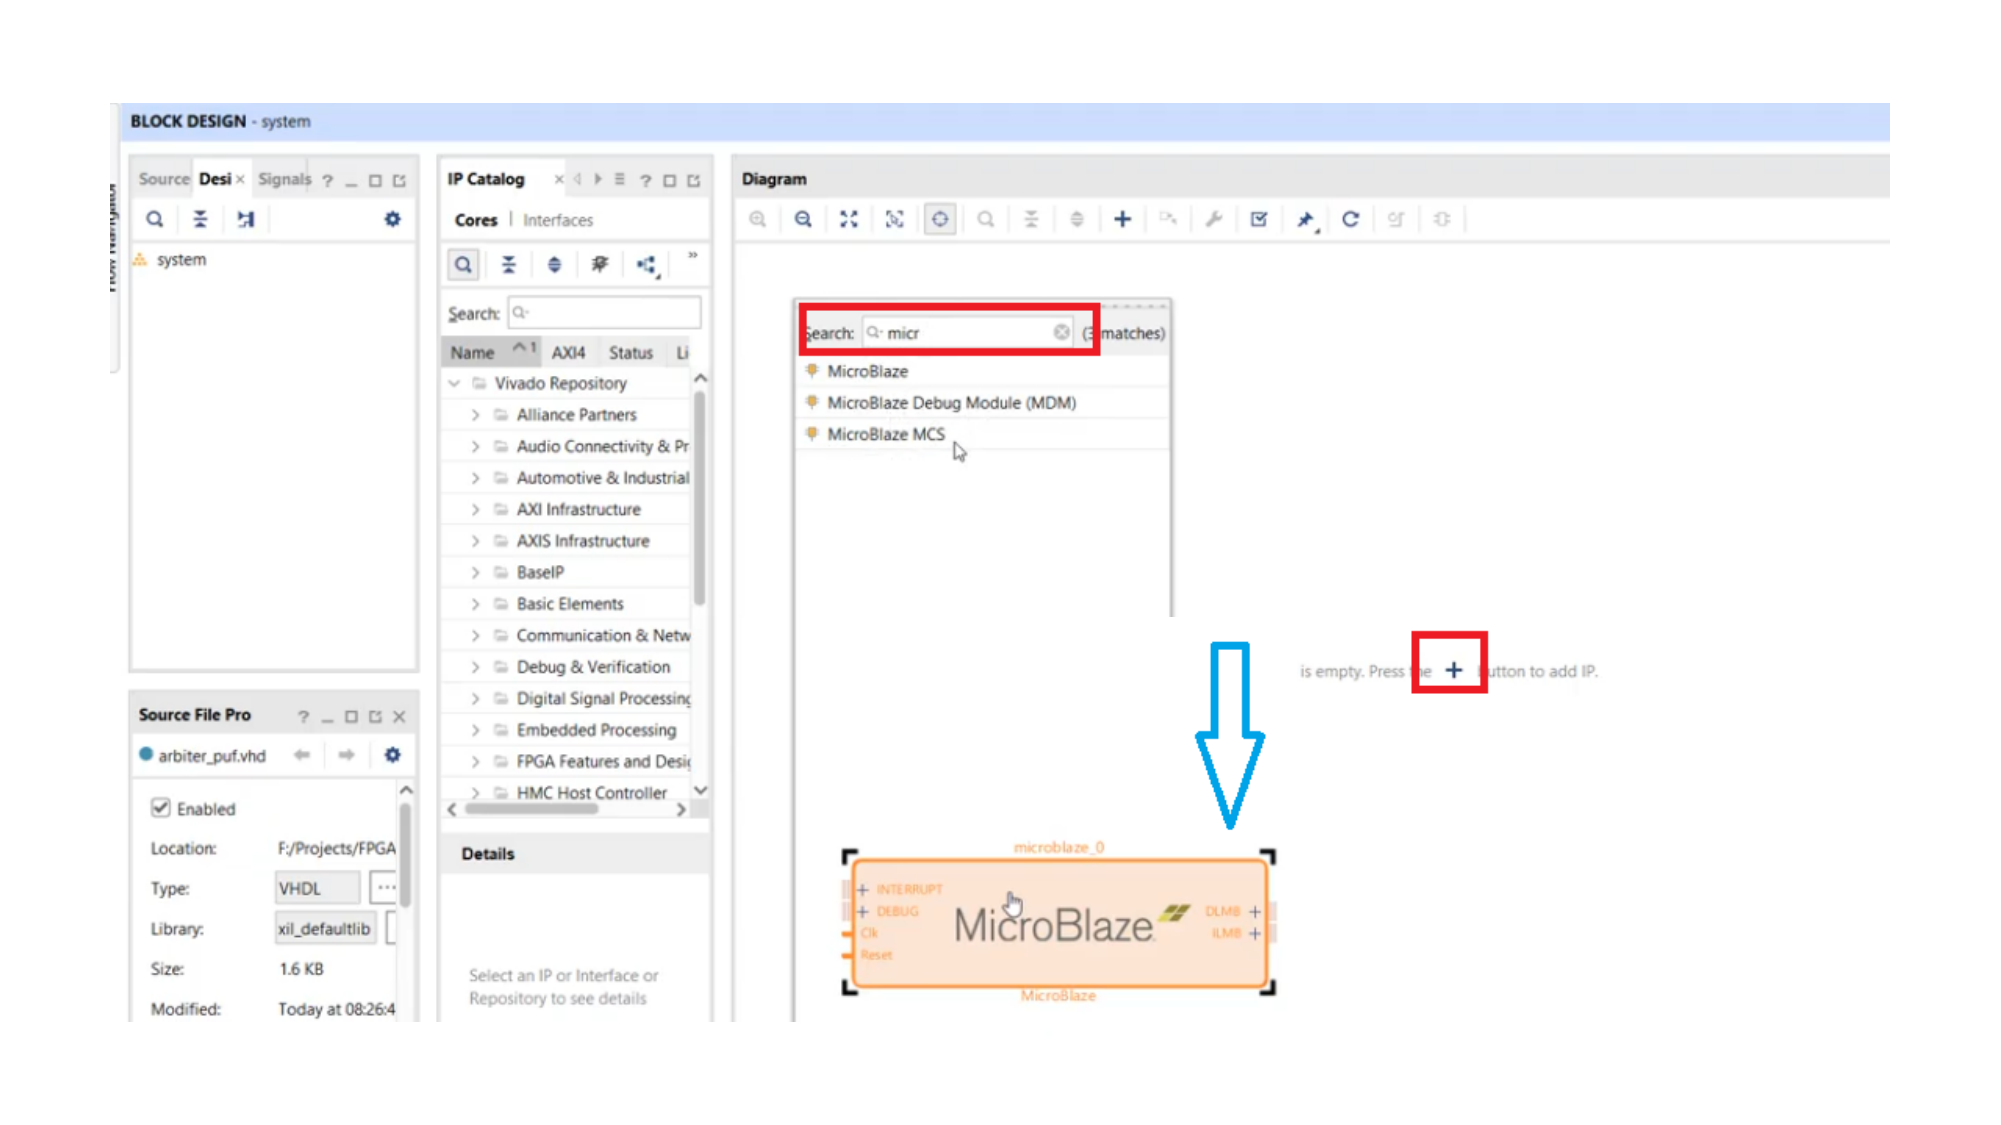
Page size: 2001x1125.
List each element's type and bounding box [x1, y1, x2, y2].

picture [110, 103, 1890, 1040]
